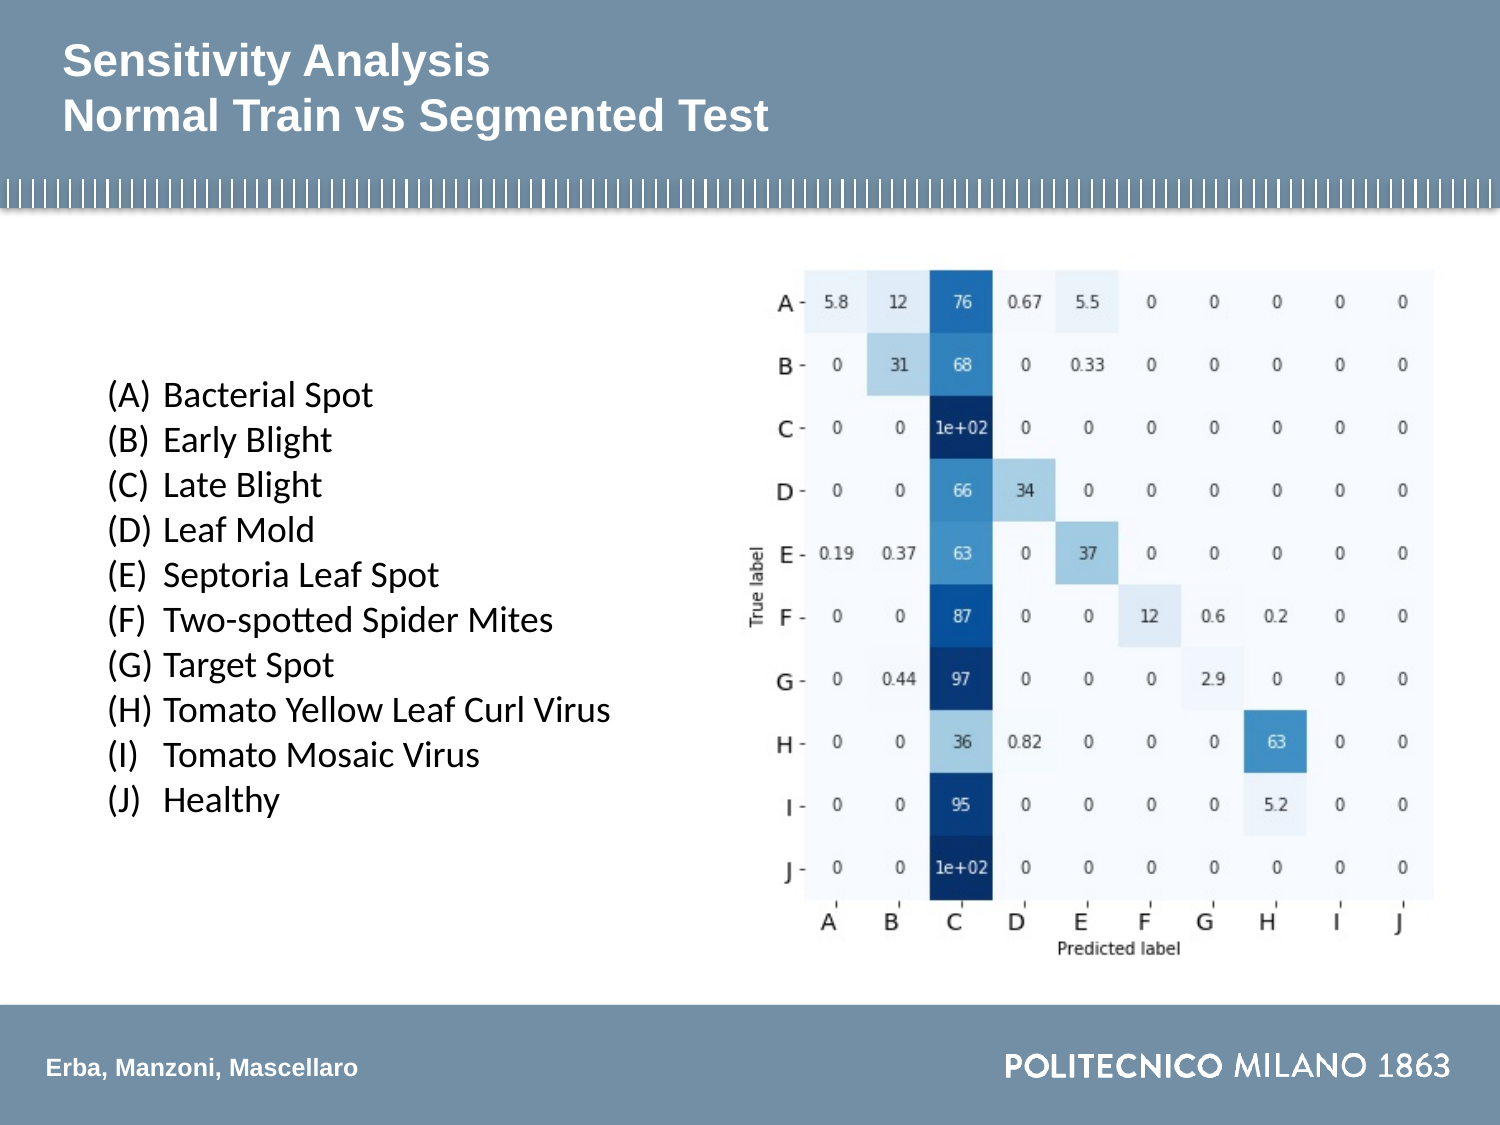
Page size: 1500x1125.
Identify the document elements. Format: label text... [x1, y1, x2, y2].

picture [999, 1041, 1456, 1089]
picture [739, 253, 1452, 971]
title Sensitivity Analysis Normal Train vs Segmented Test [47, 22, 1455, 161]
text_box Bacterial Spot Early Blight Late Blight Leaf Mold Septoria Leaf Spot Two-spotted Spider Mites Target Spot Tomato Yellow Leaf Curl Virus Tomato Mosaic Virus Healthy [92, 362, 734, 828]
